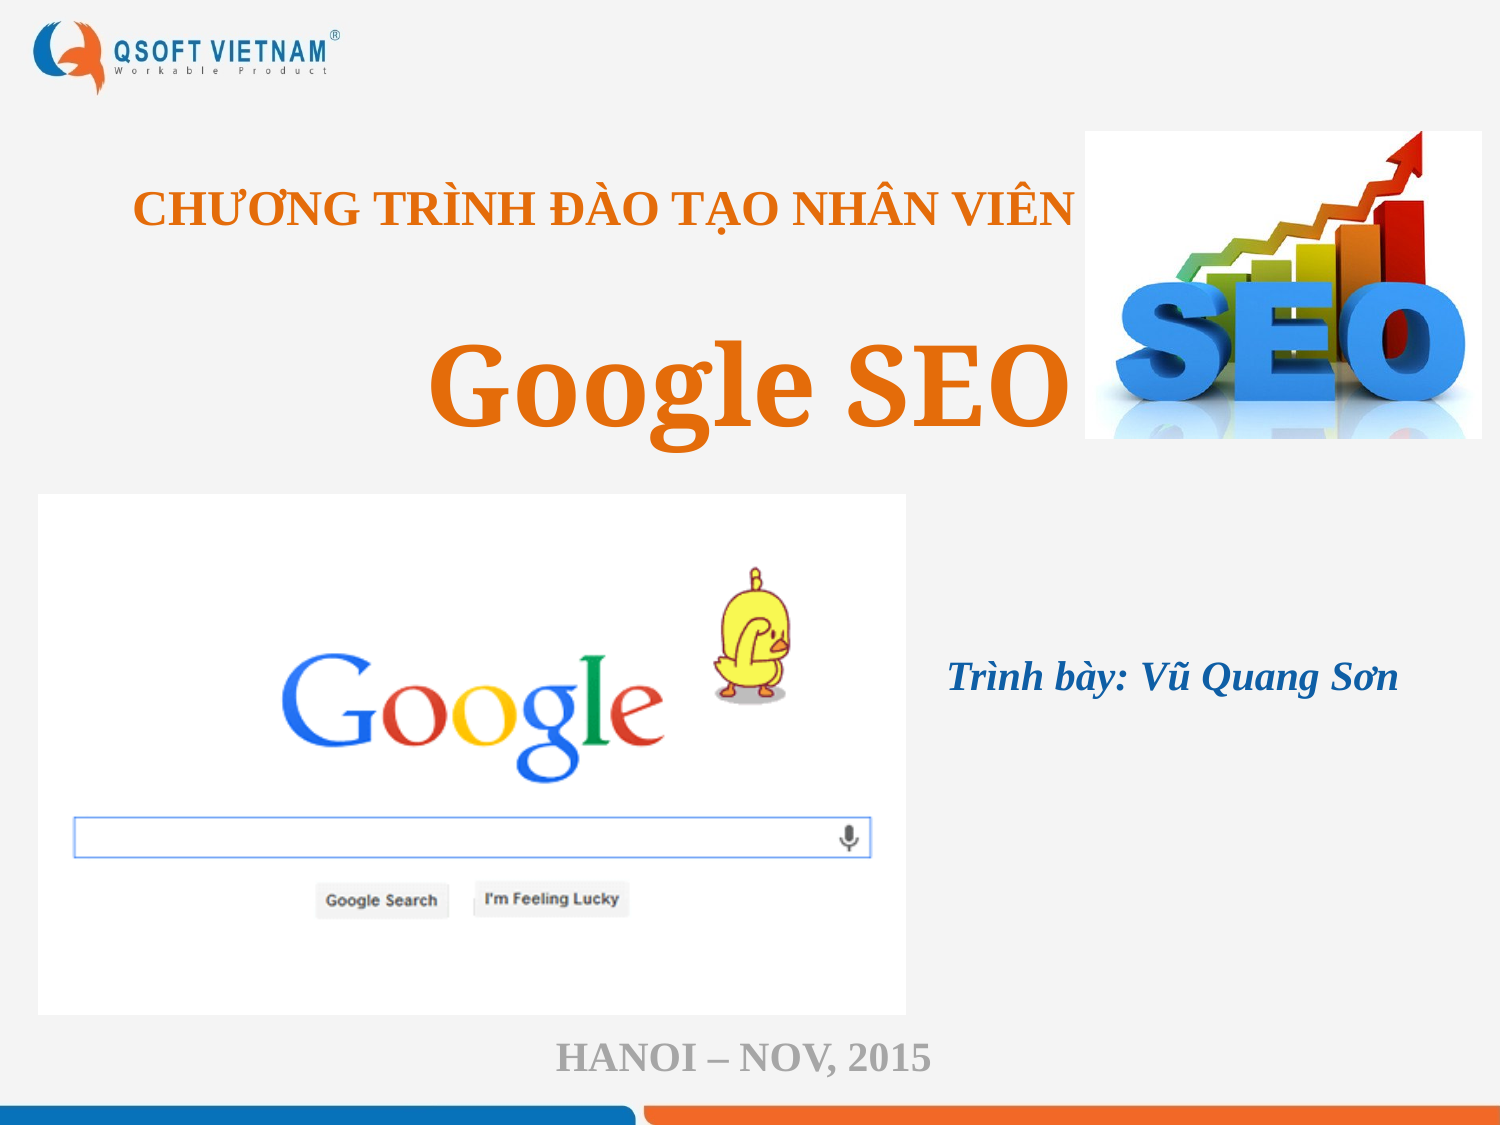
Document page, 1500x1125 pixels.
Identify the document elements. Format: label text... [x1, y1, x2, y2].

title Google SEO [112, 260, 1388, 503]
picture [0, 0, 1500, 1125]
text_box HANOI – NOV, 2015 [541, 1022, 958, 1088]
text_box Trình bày: Vũ Quang Sơn [931, 640, 1500, 706]
text_box CHƯƠNG TRÌNH ĐÀO TẠO NHÂN VIÊN [118, 168, 1080, 244]
